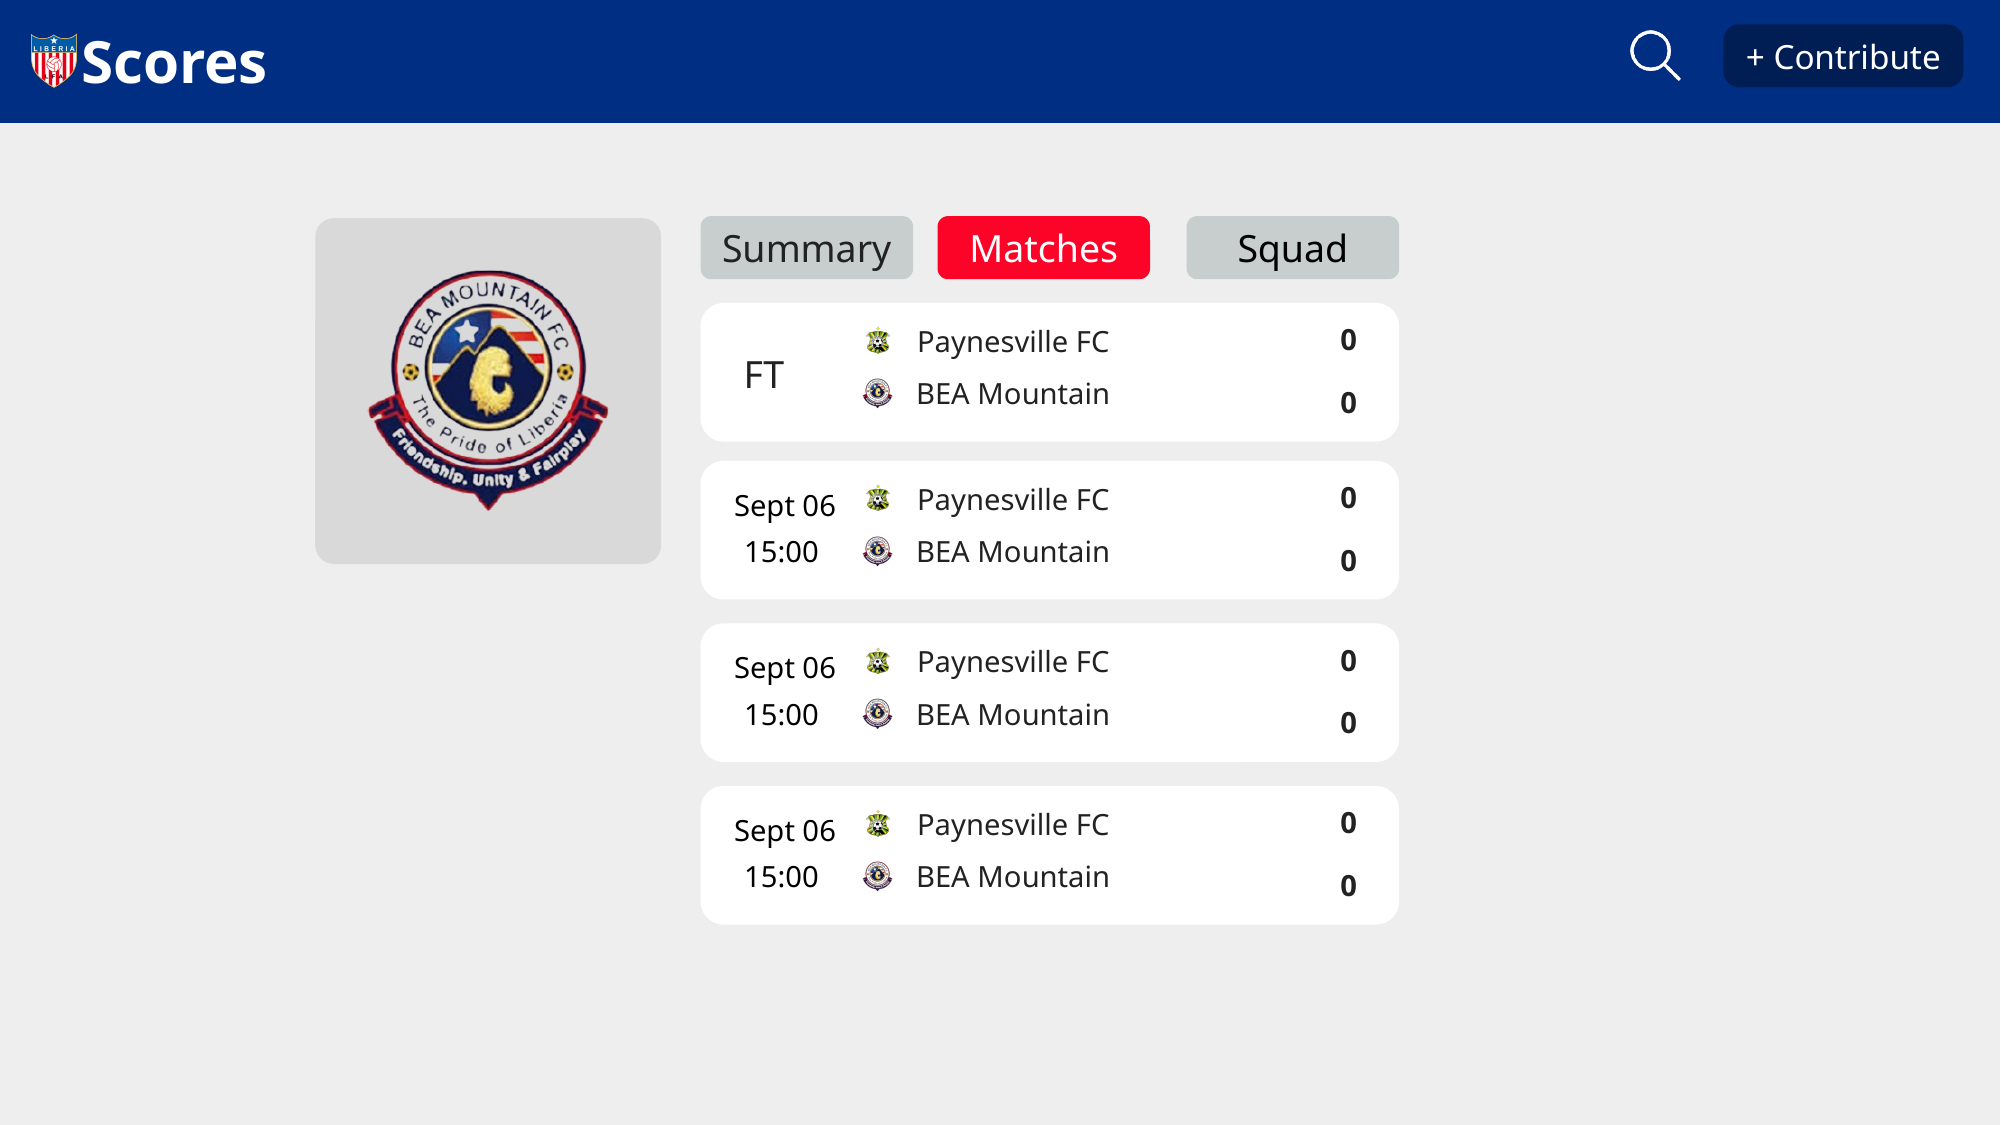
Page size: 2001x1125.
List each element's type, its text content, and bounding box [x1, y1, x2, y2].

picture [1629, 29, 1682, 82]
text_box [26, 17, 283, 104]
text_box Squad [1185, 214, 1401, 281]
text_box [700, 302, 1400, 443]
text_box Summary [699, 214, 915, 281]
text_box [700, 785, 1400, 926]
text_box + Contribute [1721, 22, 1965, 89]
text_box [700, 622, 1400, 763]
text_box [0, 0, 2000, 124]
text_box [315, 218, 662, 565]
text_box Matches [935, 214, 1152, 281]
picture [330, 232, 647, 550]
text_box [700, 460, 1400, 600]
